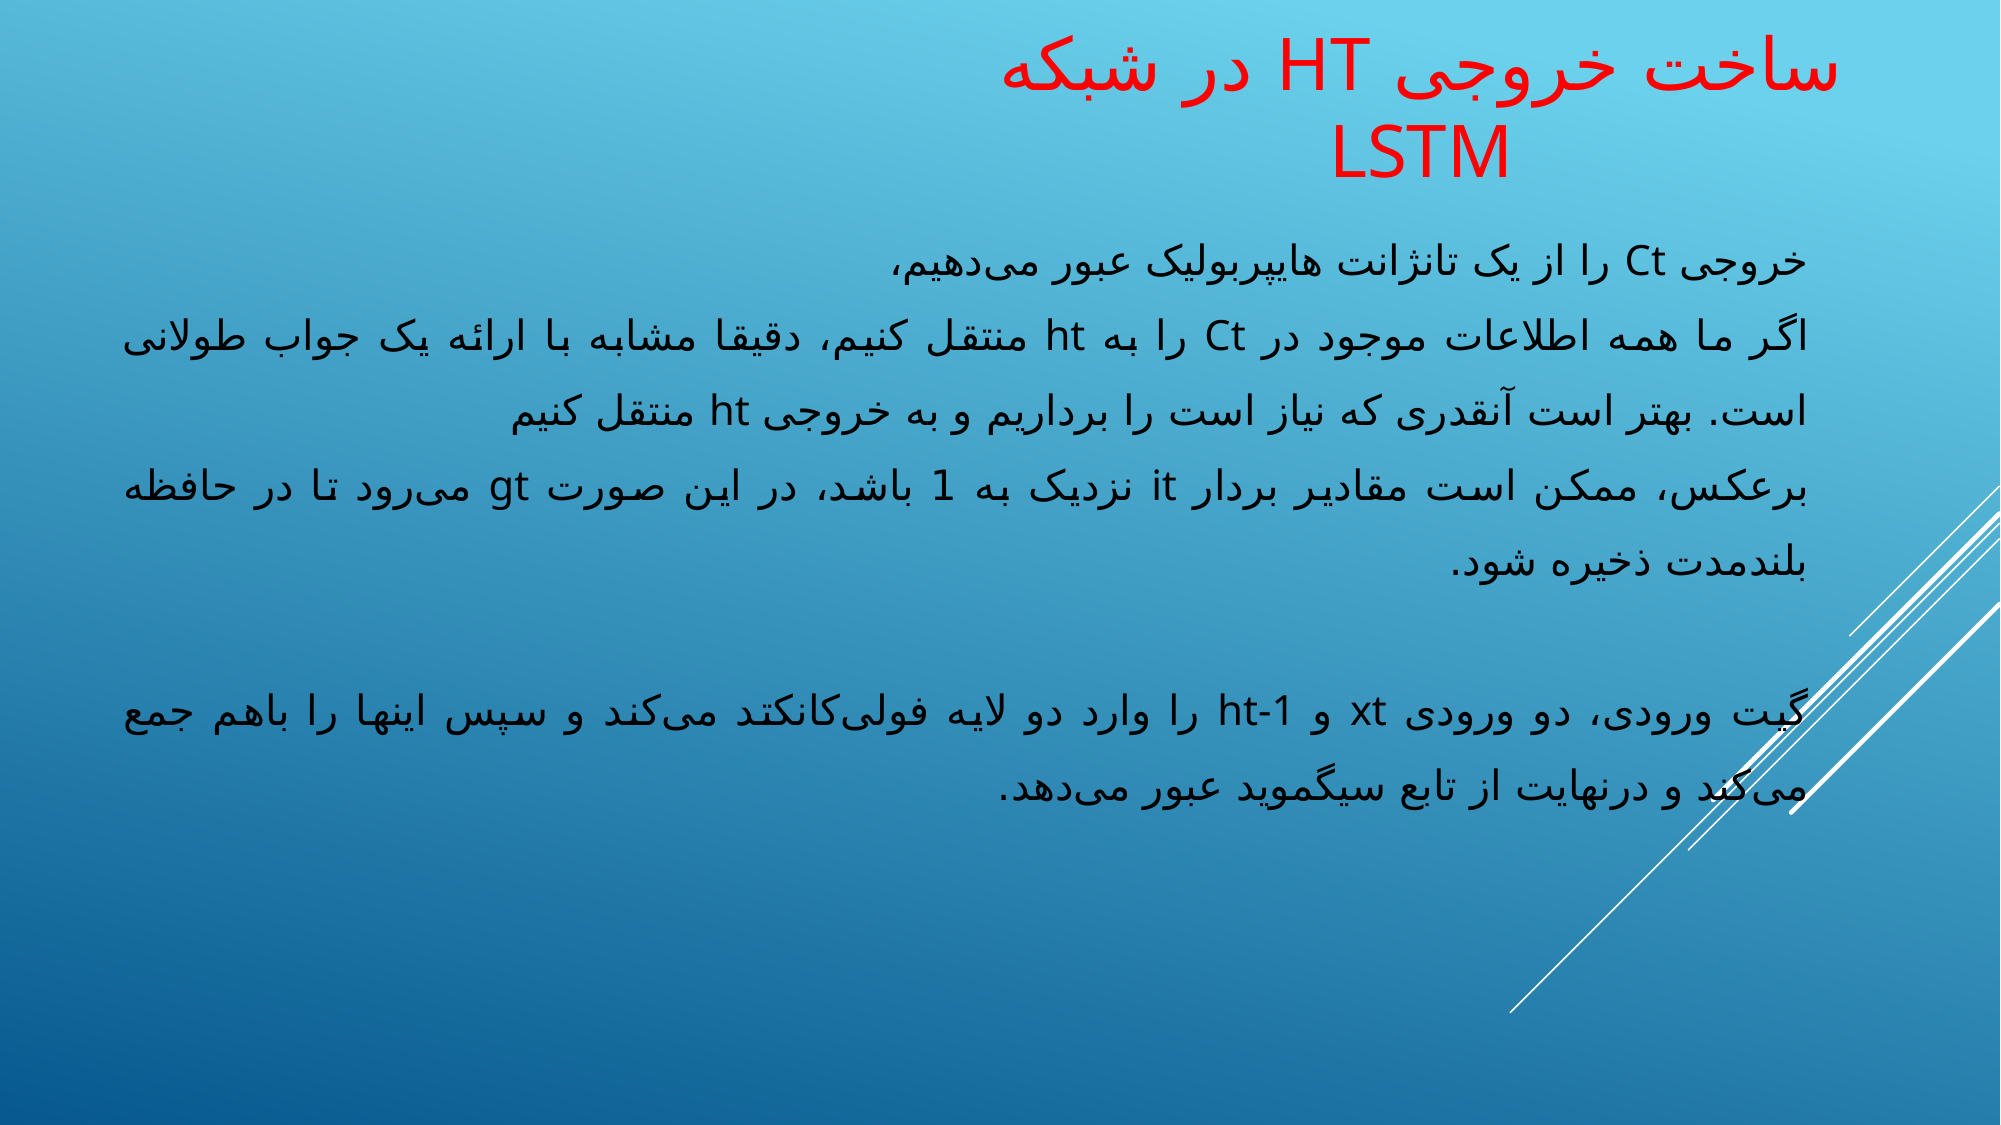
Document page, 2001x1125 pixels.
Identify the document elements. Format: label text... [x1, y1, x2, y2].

text_box ساخت خروجی ht در شبکه LSTM [909, 9, 1934, 200]
text_box خروجی Ct را از یک تانژانت هایپربولیک عبور می‌دهیم، اگر ما همه اطلاعات موجود در Ct را به ht منتقل کنیم، دقیقا مشابه با ارائه یک جواب طولانی است. بهتر است آنقدری که نیاز است را برداریم و به خروجی ht منتقل کنیم برعکس، ممکن است مقادیر بردار it نزدیک به 1 باشد، در این صورت gt می‌رود تا در حافظه بلندمدت ذخیره شود. گیت ورودی، دو ورودی xt و ht-1 را وارد دو لایه فولی‌کانکتد می‌کند و سپس اینها را باهم جمع می‌کند و درنهایت از تابع سیگموید عبور می‌دهد. [104, 201, 1824, 817]
